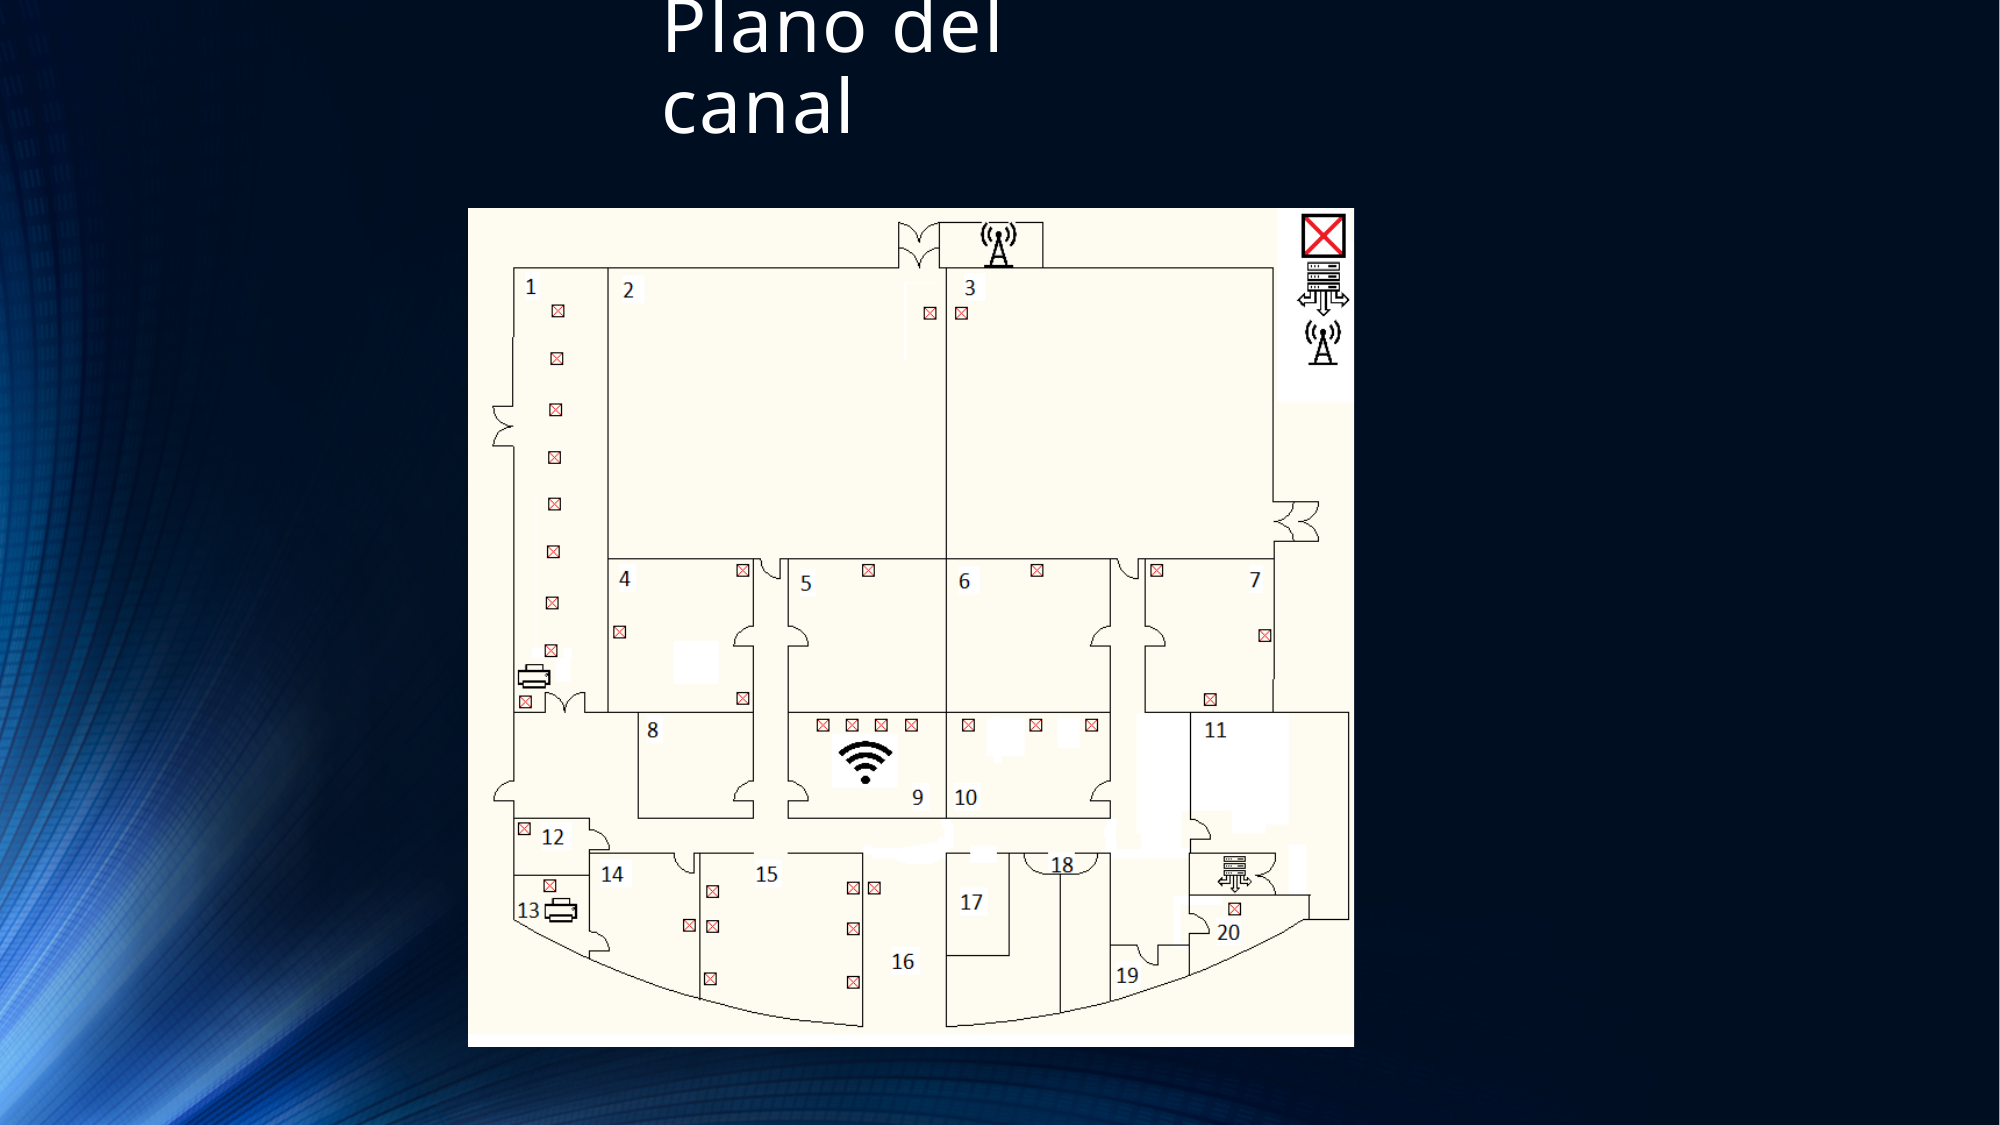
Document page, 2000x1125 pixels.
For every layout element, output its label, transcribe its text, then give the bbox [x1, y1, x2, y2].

title Plano del canal [646, 42, 1176, 158]
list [468, 208, 1355, 1047]
picture [0, 0, 2000, 1125]
